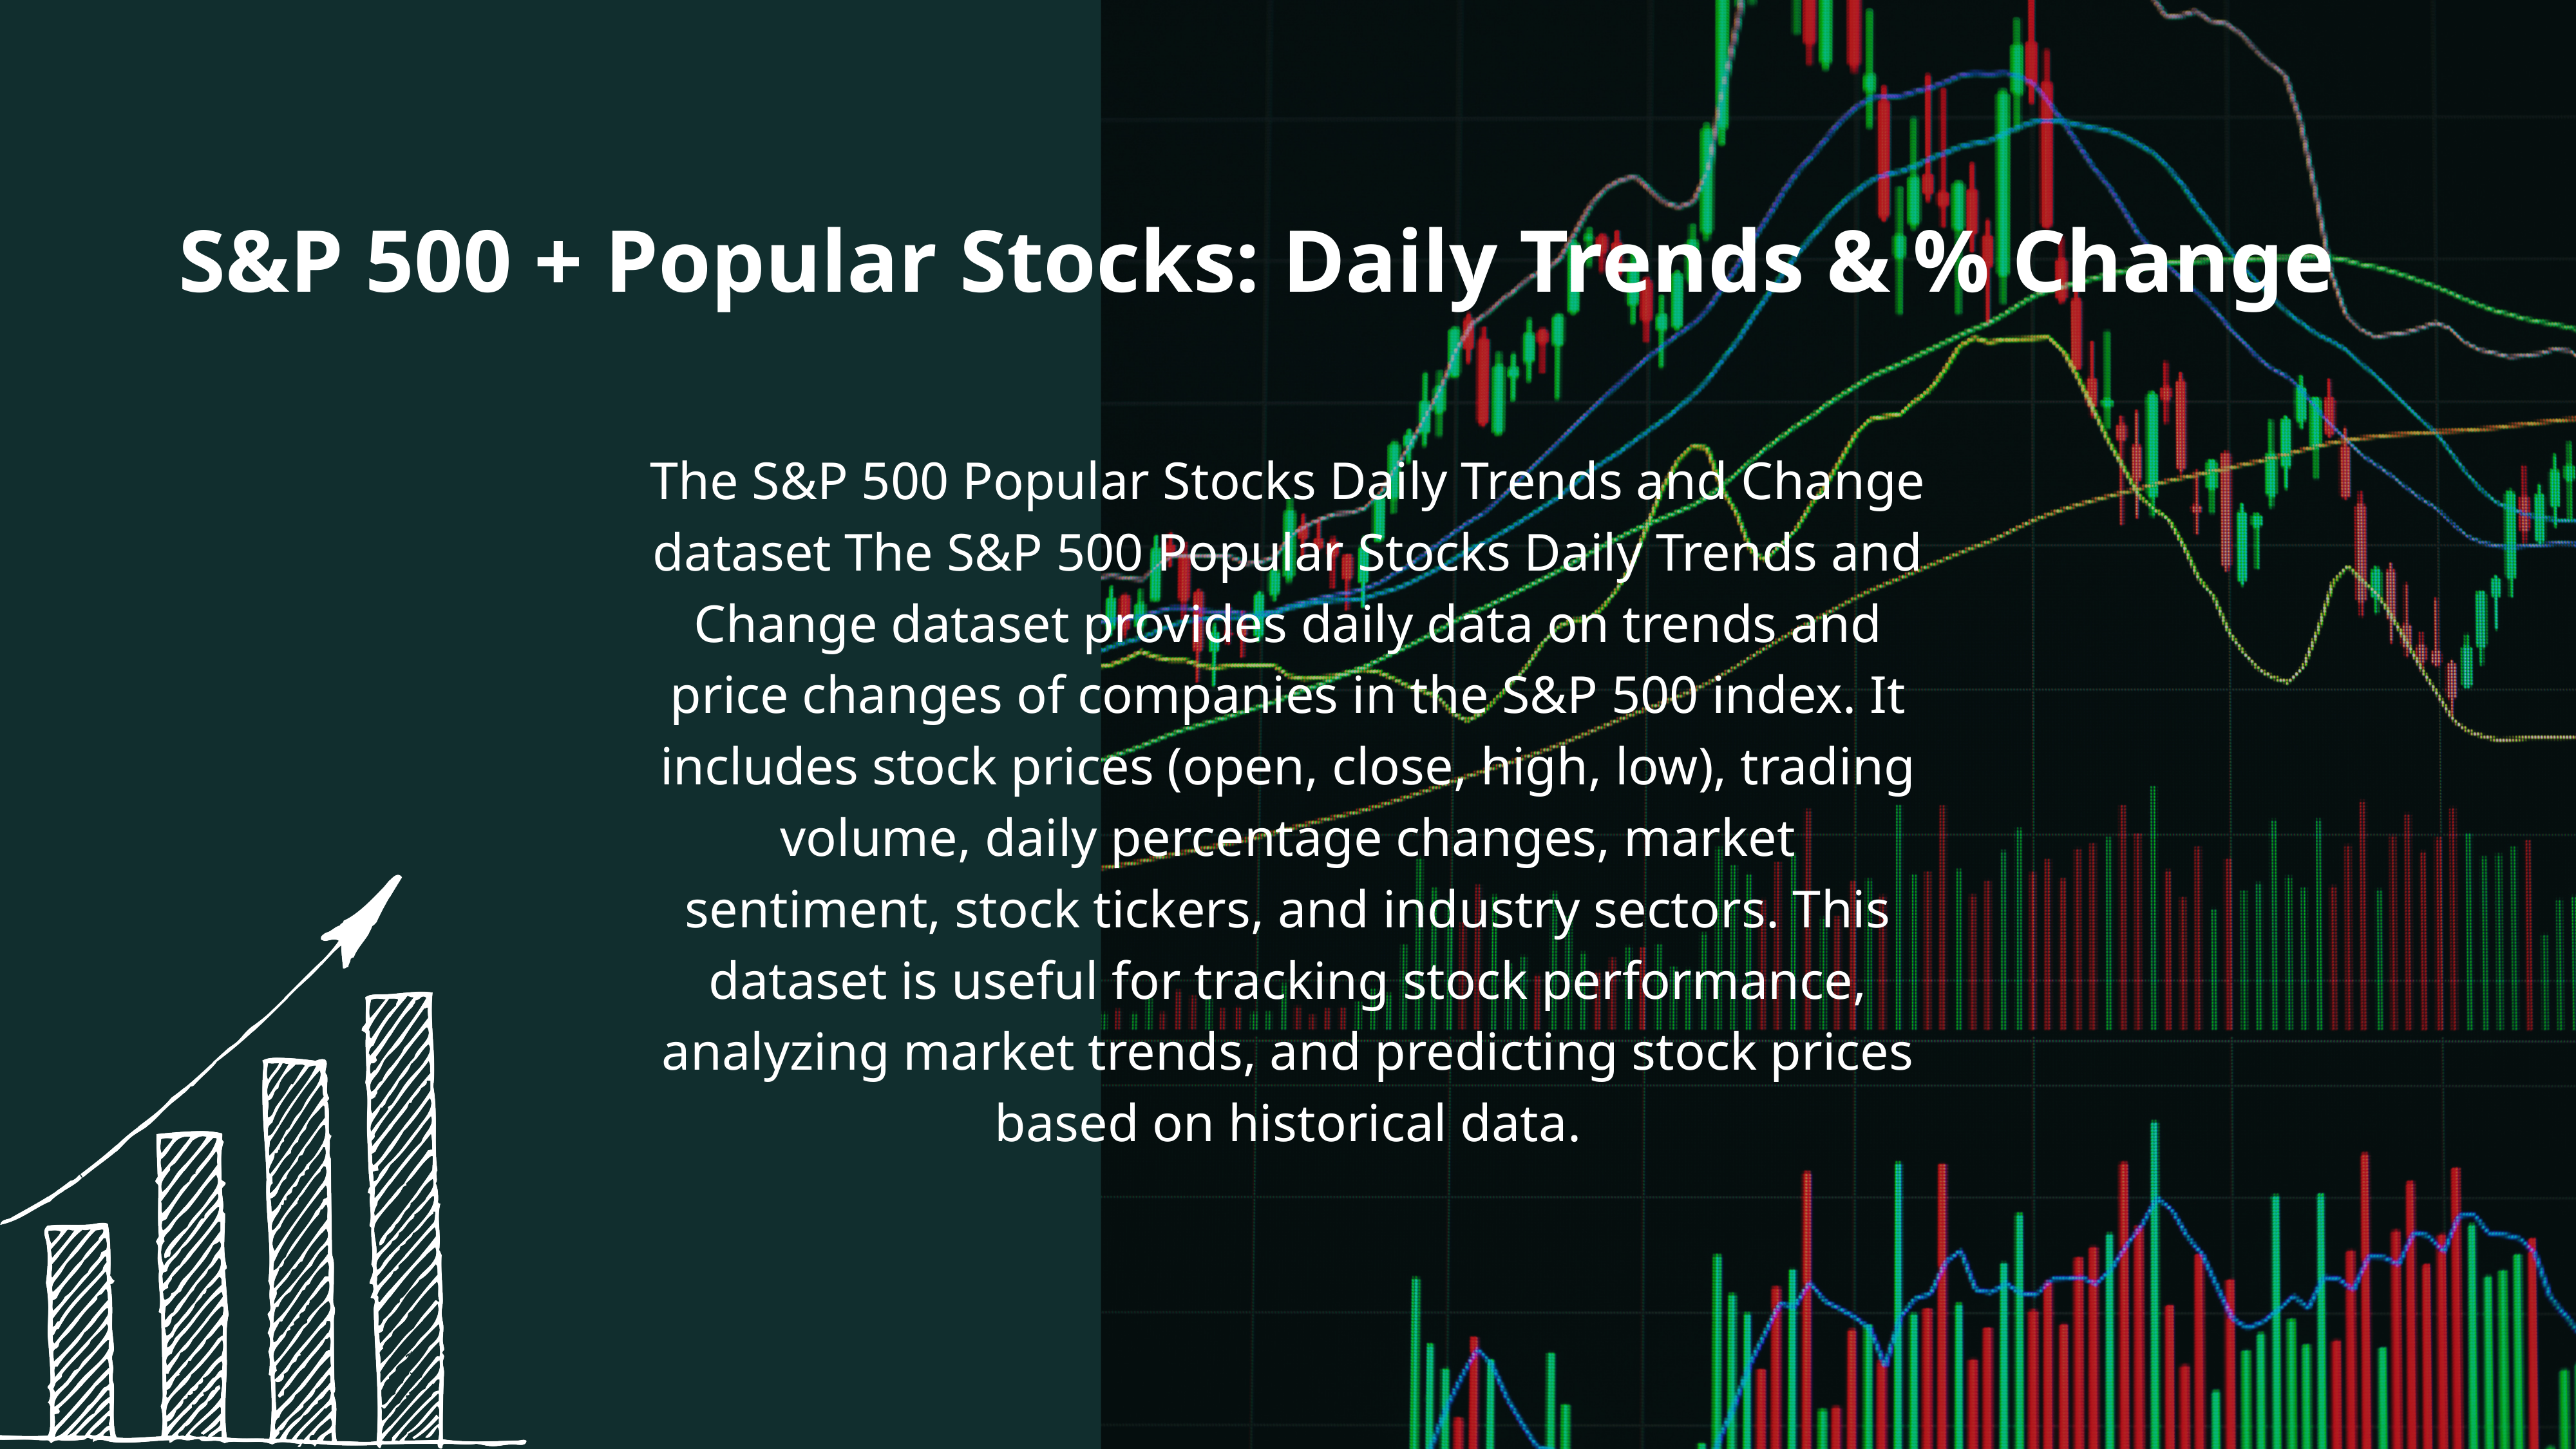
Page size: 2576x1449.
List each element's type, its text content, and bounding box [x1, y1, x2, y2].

text_box [1101, 0, 2576, 1449]
text_box S&P 500 + Popular Stocks: Daily Trends & % Change [144, 189, 2369, 309]
text_box The S&P 500 Popular Stocks Daily Trends and Change dataset The S&P 500 Popular Stocks Daily Trends and Change dataset provides daily data on trends and price changes of companies in the S&P 500 index. It includes stock prices (open, close, high, low), trading volume, daily percentage changes, market sentiment, stock tickers, and industry sectors. This dataset is useful for tracking stock performance, analyzing market trends, and predicting stock prices based on historical data. [645, 438, 1931, 1220]
text_box [0, 869, 527, 1449]
